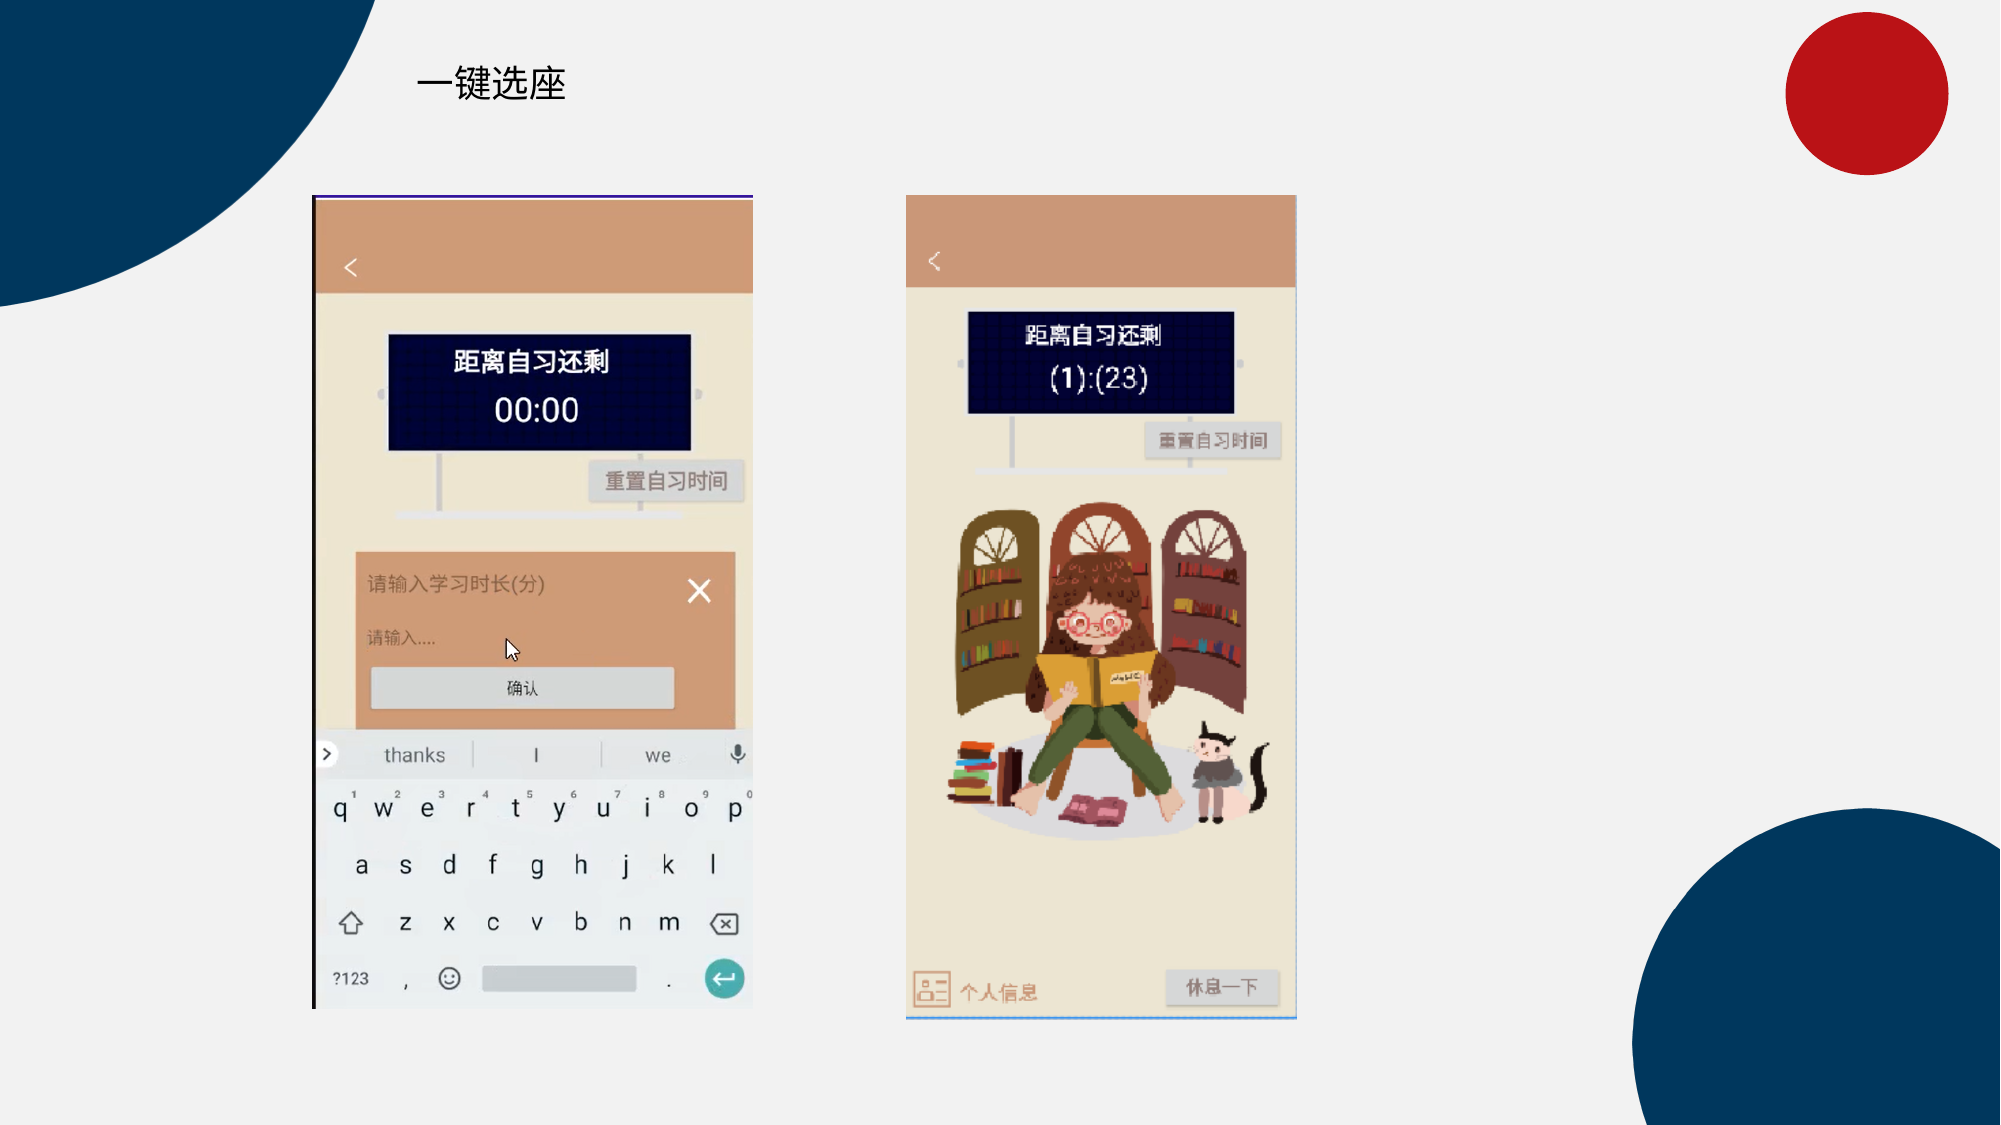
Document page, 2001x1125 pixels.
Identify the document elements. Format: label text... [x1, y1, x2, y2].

picture [906, 195, 1297, 1020]
picture [1632, 808, 2000, 1125]
text_box [1784, 11, 1950, 177]
text_box 一键选座 [402, 52, 582, 113]
picture [0, 0, 753, 1009]
